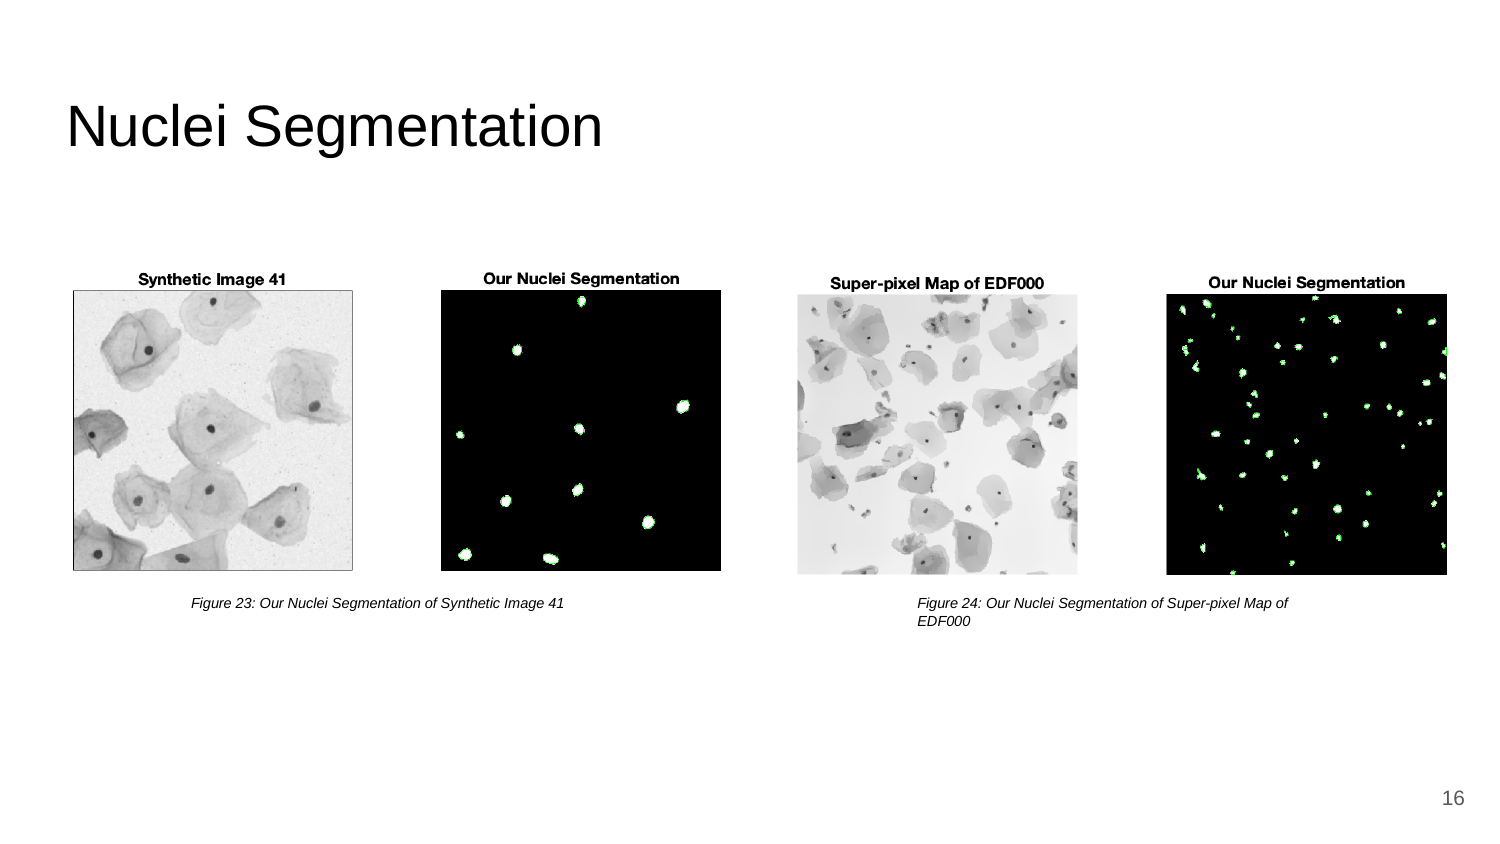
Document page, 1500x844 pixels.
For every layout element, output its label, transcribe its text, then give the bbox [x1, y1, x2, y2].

text_box Figure 24: Our Nuclei Segmentation of Super-pixel Map of EDF000 [902, 588, 1357, 614]
slide_number 16 [1389, 764, 1480, 830]
picture [65, 264, 729, 580]
title Nuclei Segmentation [51, 72, 1449, 167]
text_box Figure 23: Our Nuclei Segmentation of Synthetic Image 41 [176, 588, 618, 634]
picture [783, 270, 1476, 580]
